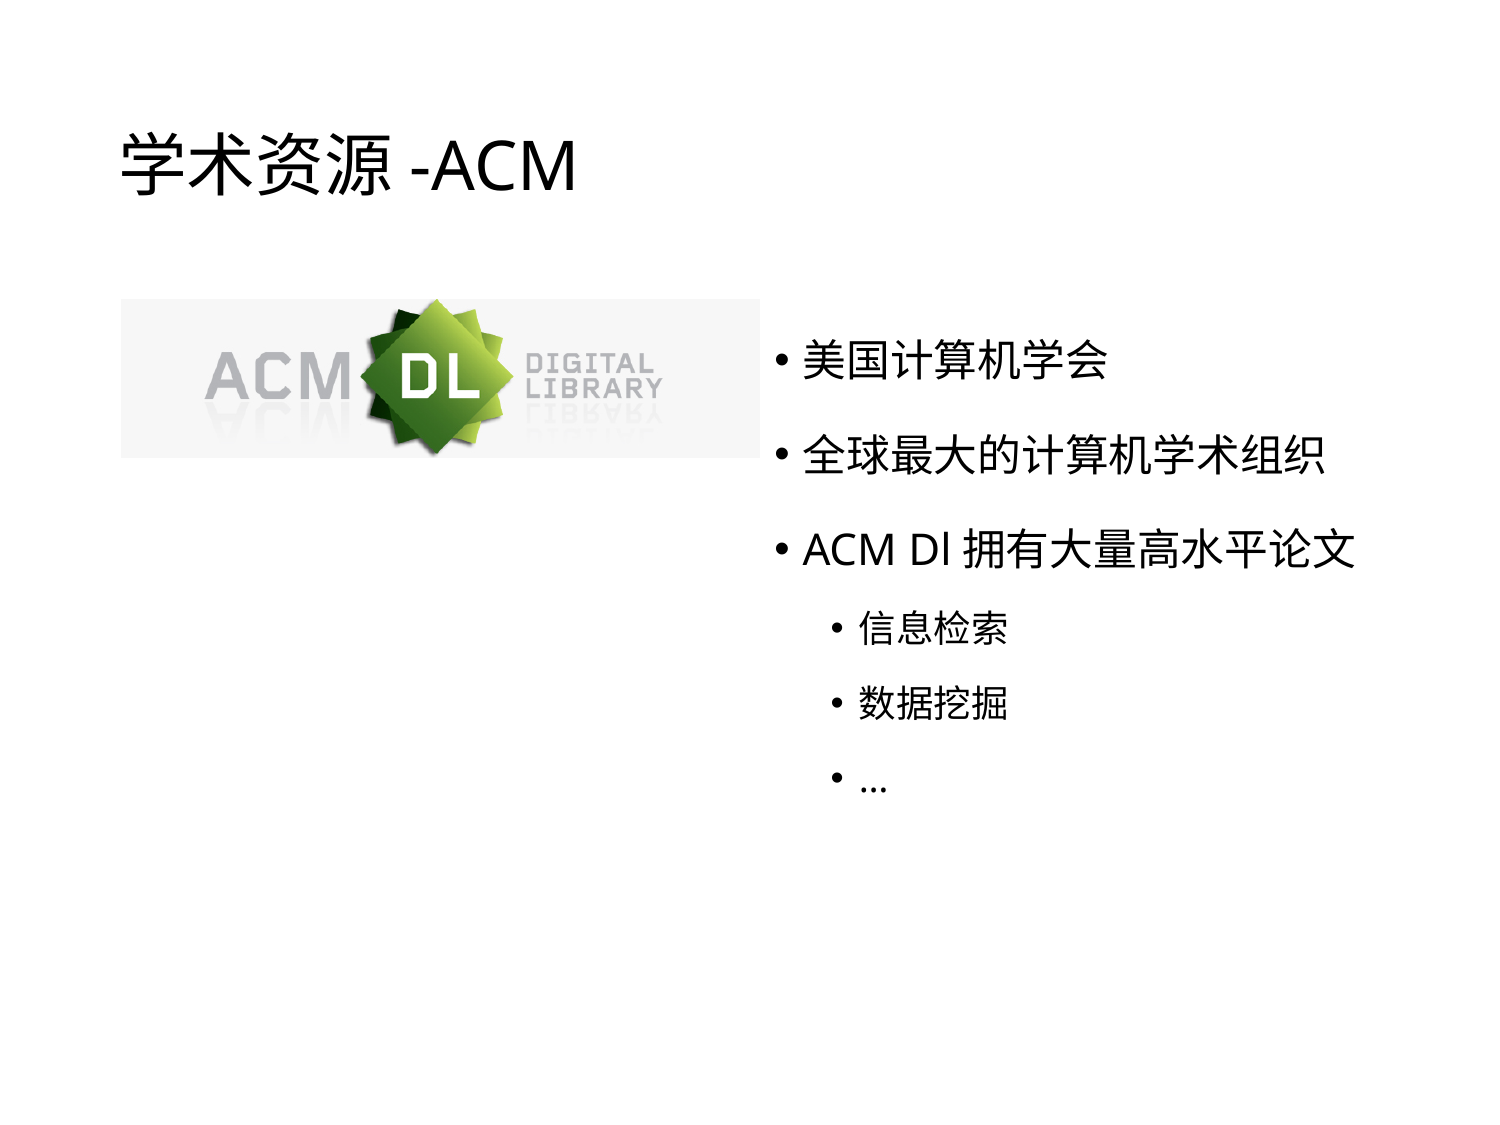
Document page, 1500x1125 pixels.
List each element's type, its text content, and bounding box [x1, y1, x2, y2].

list 美国计算机学会 全球最大的计算机学术组织 ACM Dl拥有大量高水平论文 信息检索 数据挖掘 … [759, 299, 1397, 1014]
title 学术资源-ACM [103, 59, 1397, 278]
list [121, 299, 760, 458]
